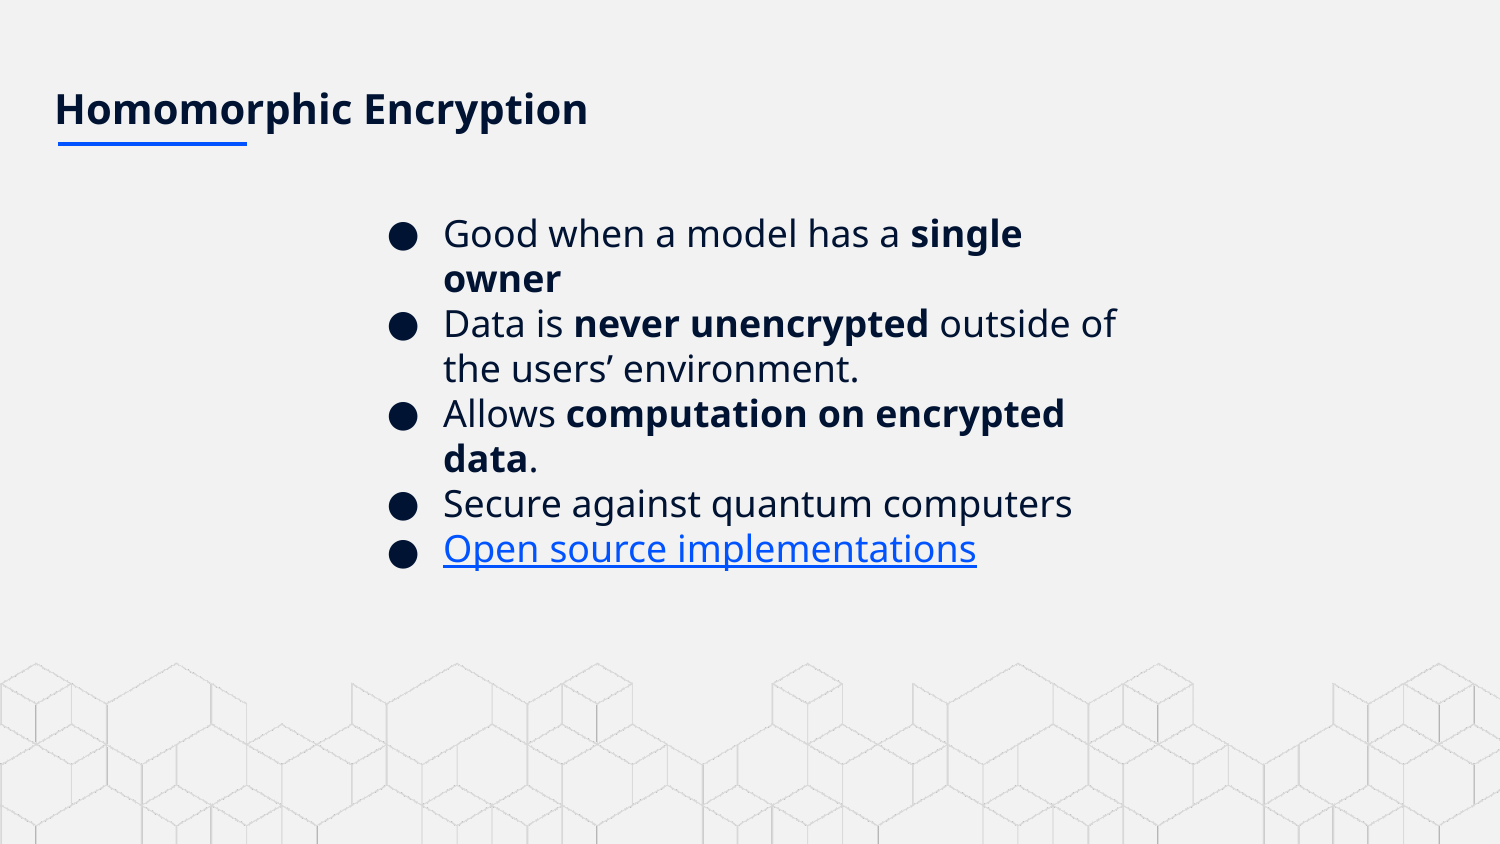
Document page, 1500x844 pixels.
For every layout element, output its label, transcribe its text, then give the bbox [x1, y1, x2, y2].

title Homomorphic Encryption [44, 67, 783, 128]
picture [0, 662, 1500, 844]
list Good when a model has a single owner Data is never unencrypted outside of the users’ environment. Allows computation on encrypted data. Secure against quantum computers Open source implementations [368, 194, 1132, 700]
